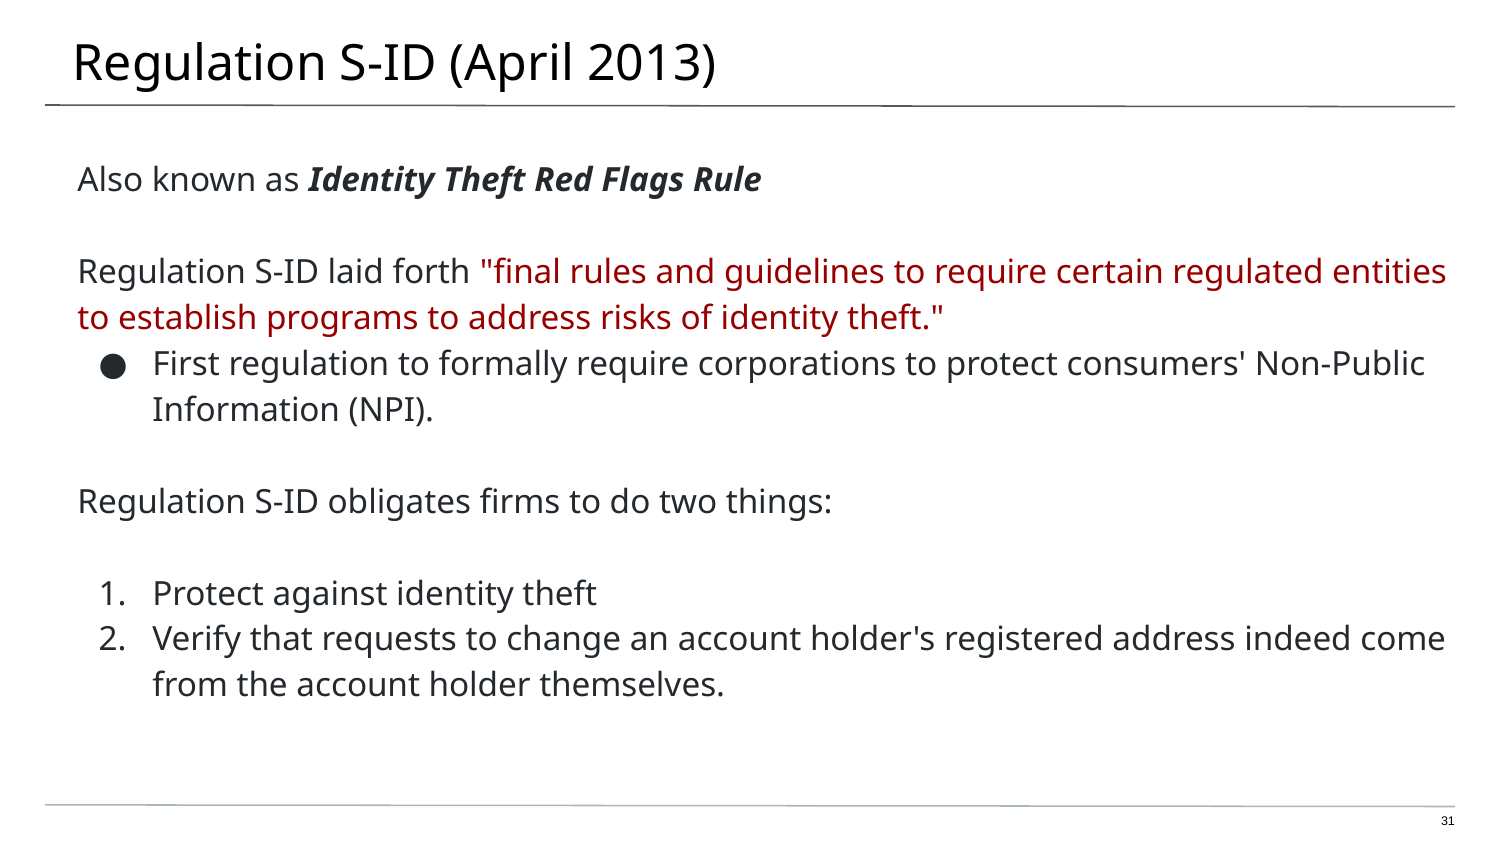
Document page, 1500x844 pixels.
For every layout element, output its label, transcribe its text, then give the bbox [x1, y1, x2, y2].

text_box Also known as Identity Theft Red Flags Rule Regulation S-ID laid forth "final rules and guidelines to require certain regulated entities to establish programs to address risks of identity theft." First regulation to formally require corporations to protect consumers' Non-Public Information (NPI). Regulation S-ID obligates firms to do two things: Protect against identity theft Verify that requests to change an account holder's registered address indeed come from the account holder themselves. [62, 137, 1472, 266]
title Regulation S-ID (April 2013) [0, 0, 1500, 88]
slide_number 31 [1412, 813, 1455, 831]
